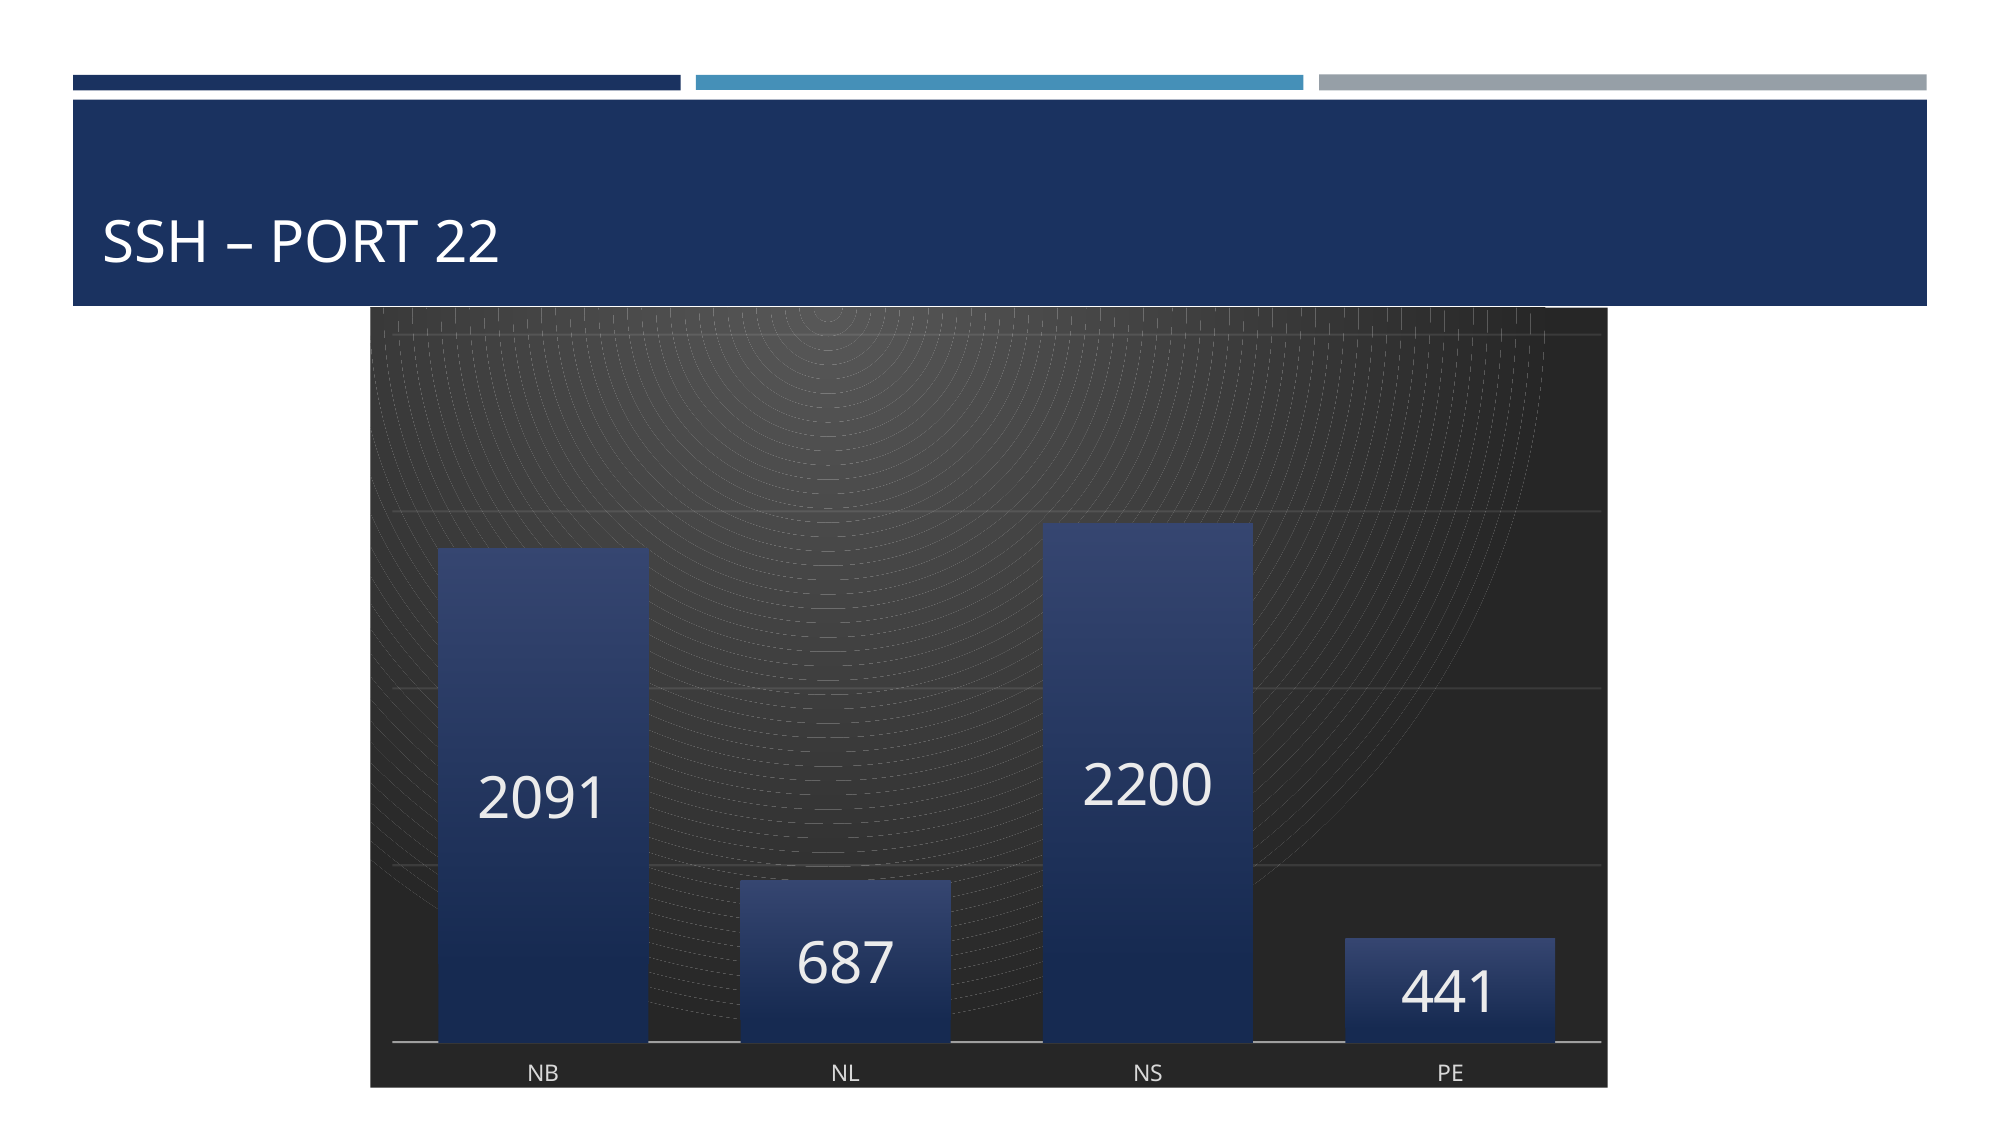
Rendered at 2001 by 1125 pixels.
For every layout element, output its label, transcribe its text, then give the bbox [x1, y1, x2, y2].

title SSH – Port 22 [94, 119, 1906, 283]
chart [370, 307, 1608, 1089]
